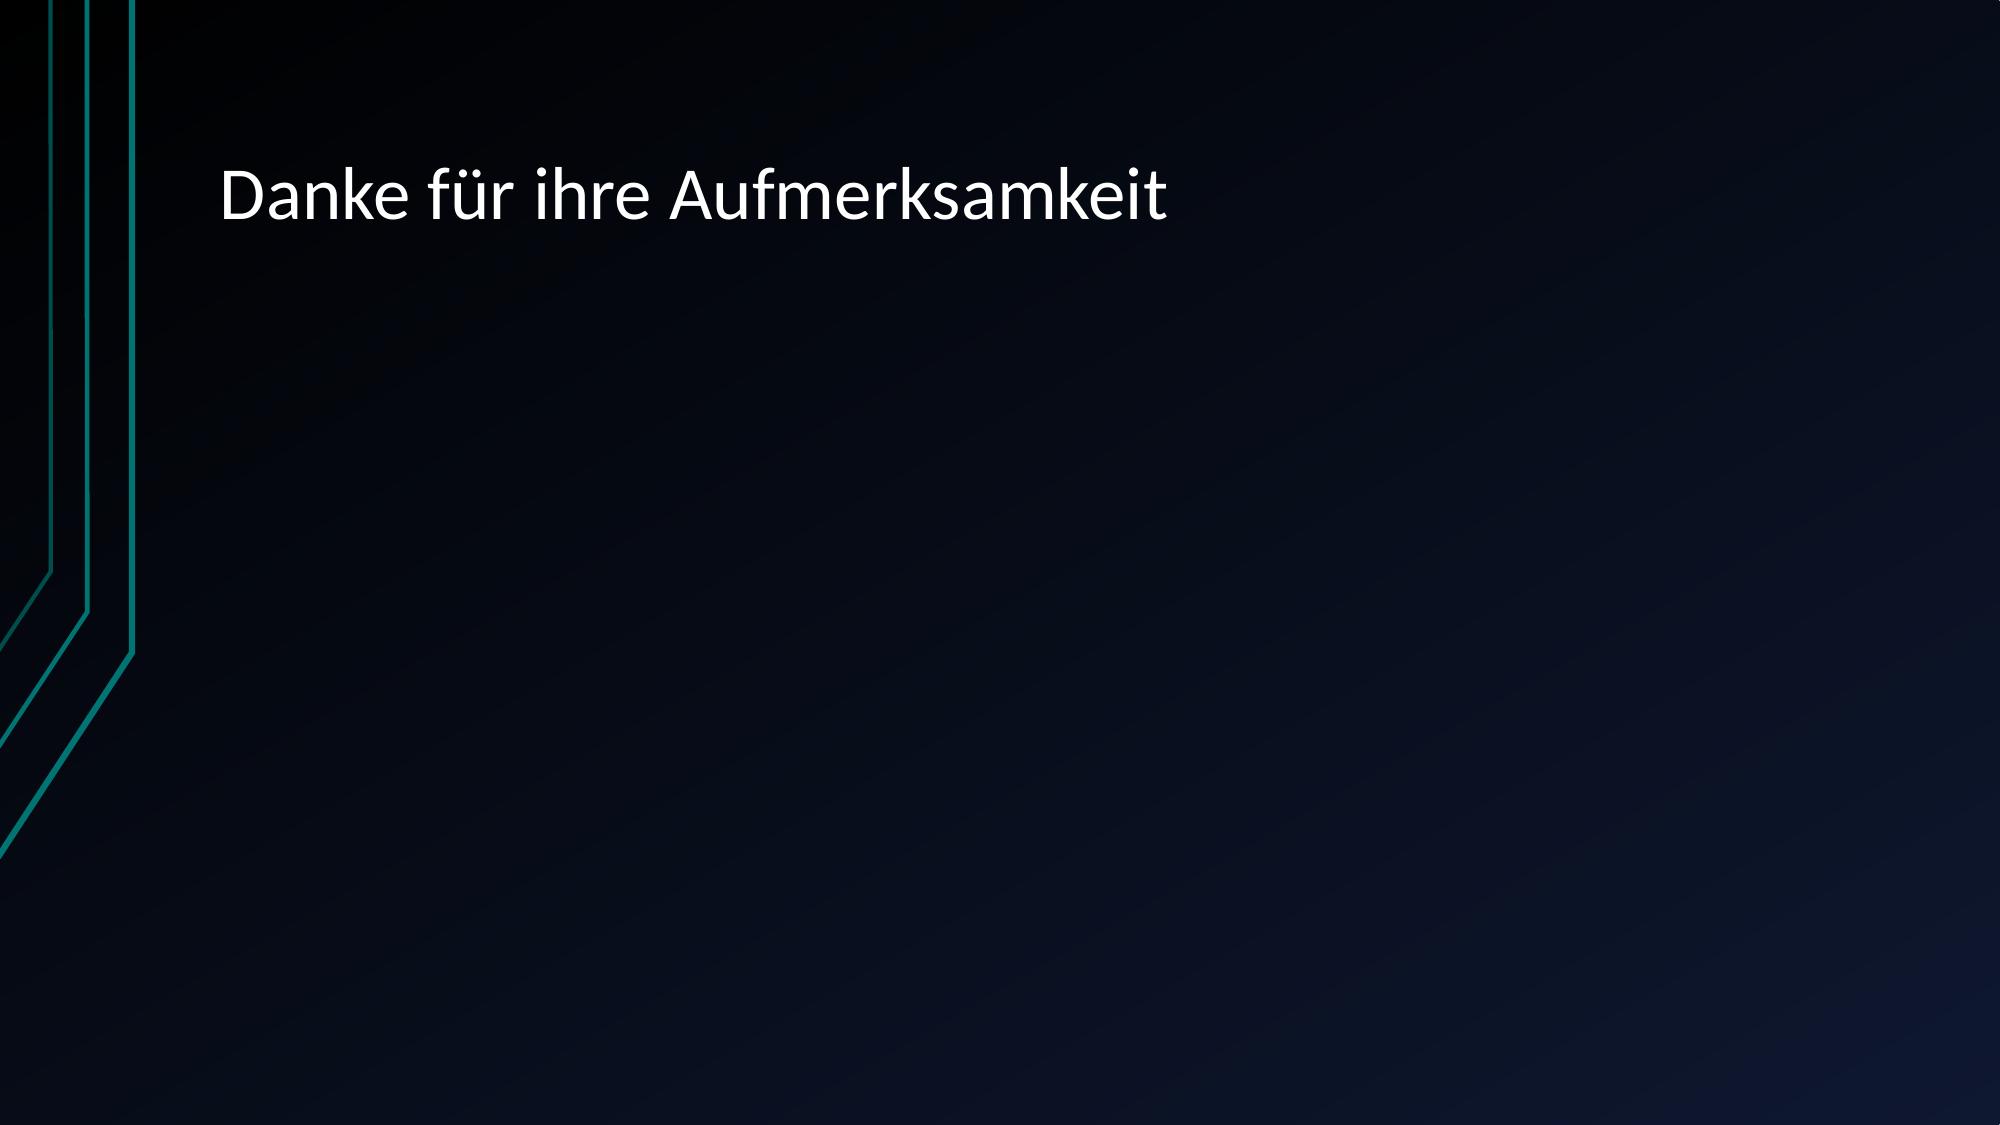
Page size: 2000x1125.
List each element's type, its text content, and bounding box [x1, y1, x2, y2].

title Danke für ihre Aufmerksamkeit [199, 45, 1900, 246]
